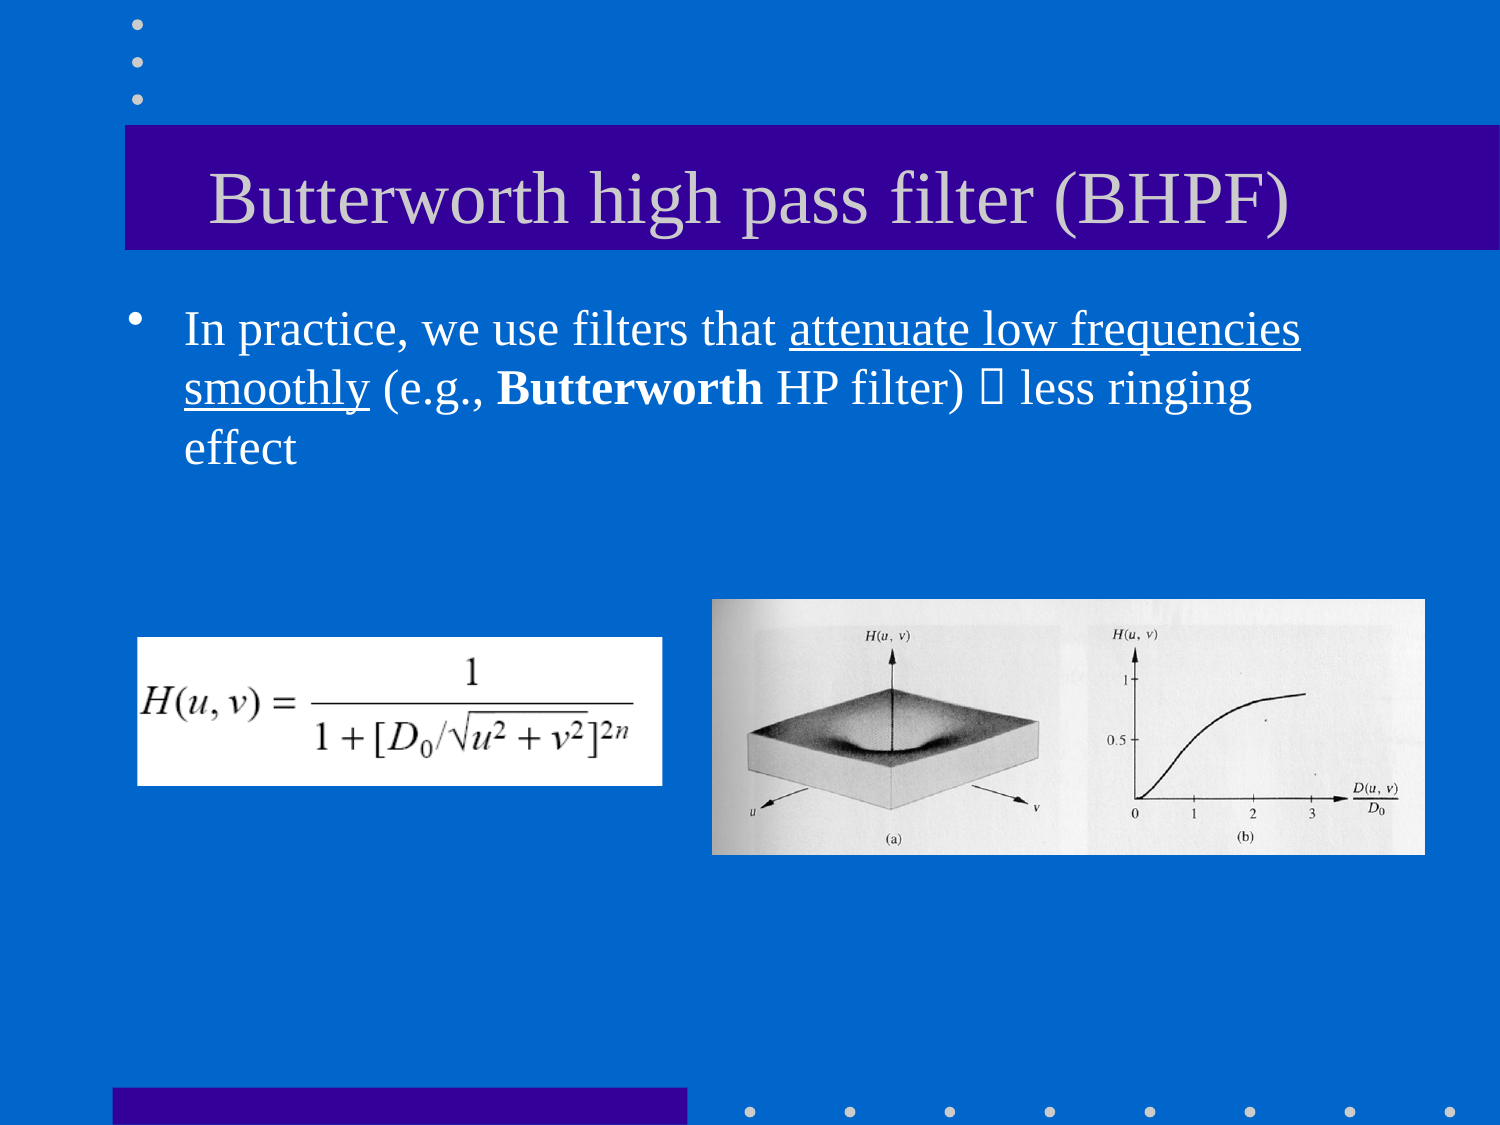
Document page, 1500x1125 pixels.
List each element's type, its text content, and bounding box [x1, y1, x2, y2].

list In practice, we use filters that attenuate low frequencies smoothly (e.g., Butterworth HP filter)  less ringing effect [112, 287, 1388, 963]
title Butterworth high pass filter (BHPF) [112, 99, 1388, 287]
picture [712, 599, 1426, 855]
picture [137, 636, 663, 786]
